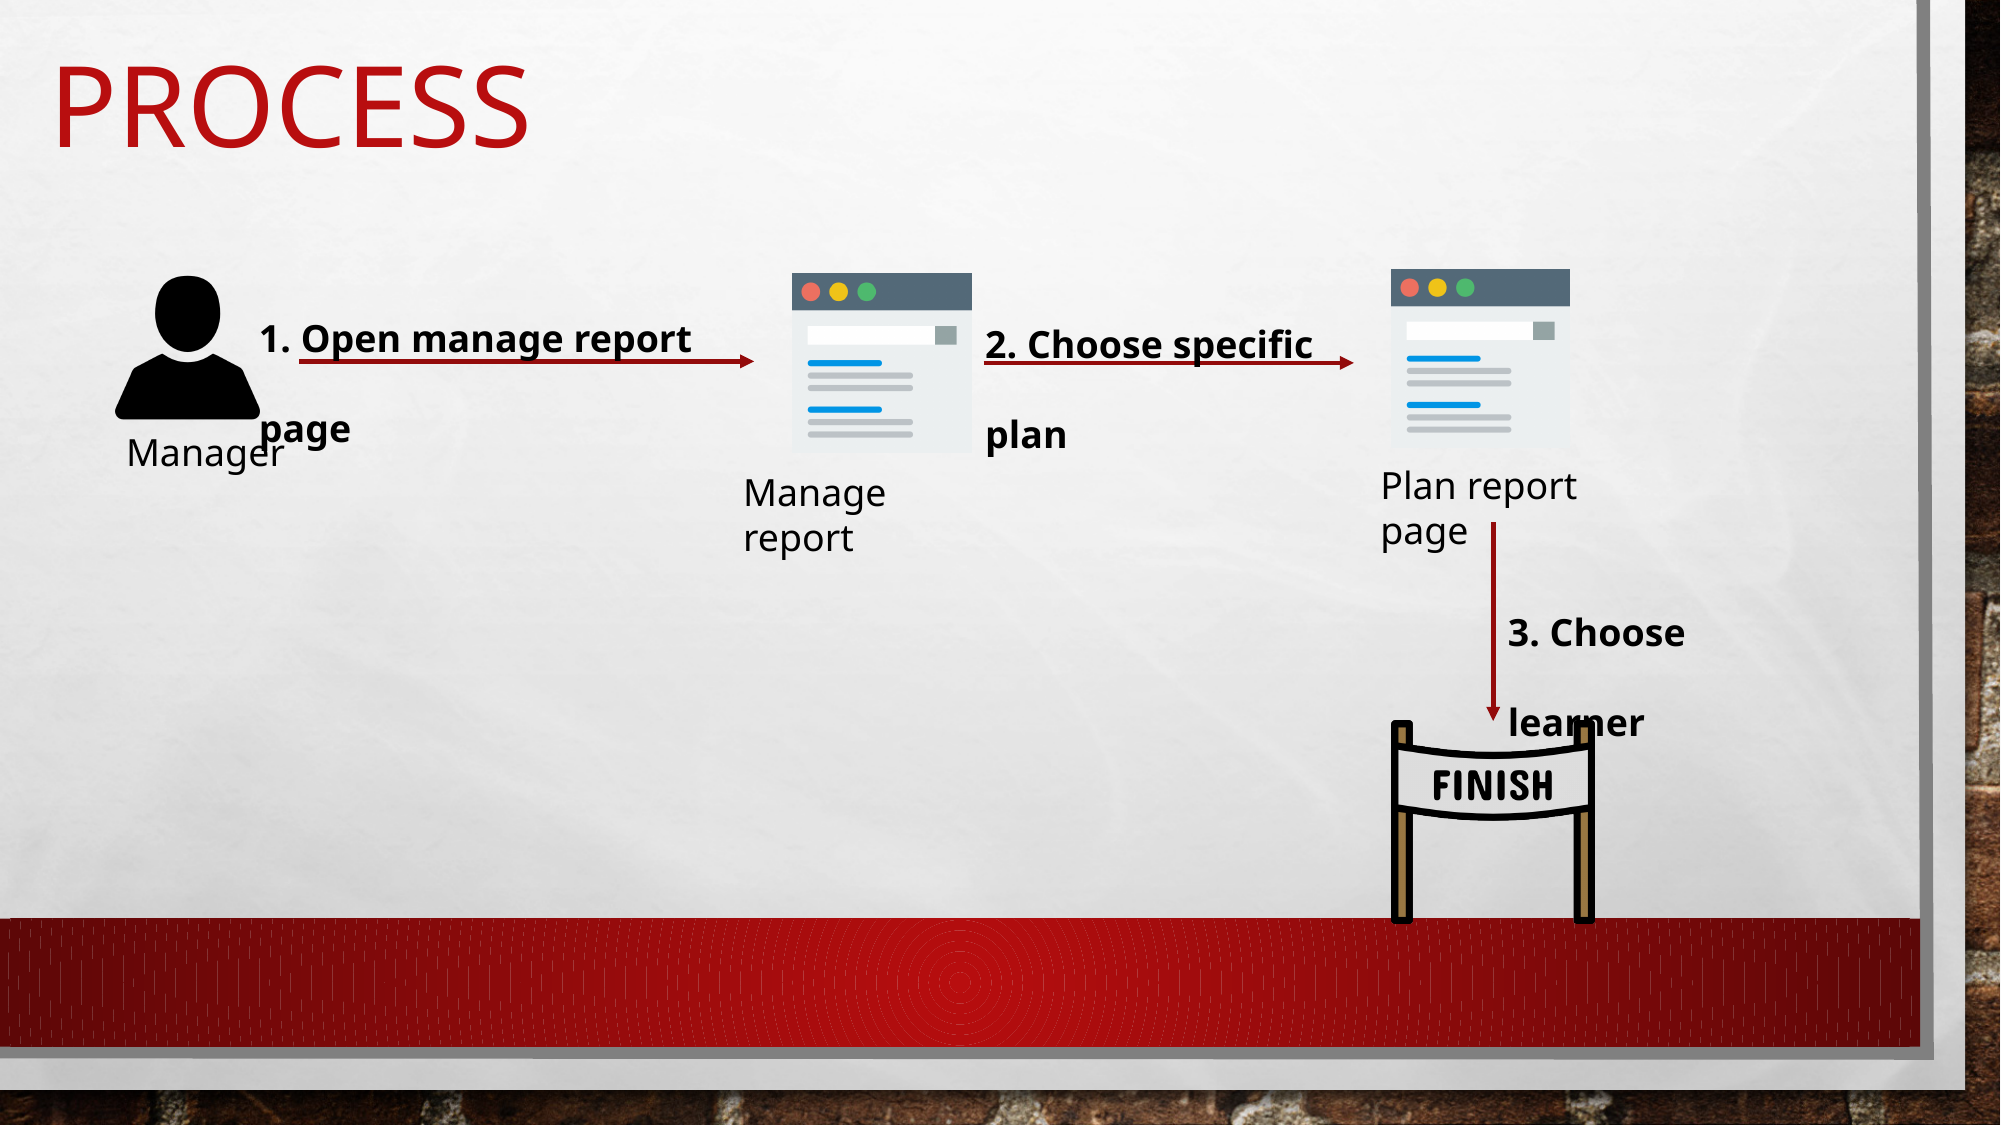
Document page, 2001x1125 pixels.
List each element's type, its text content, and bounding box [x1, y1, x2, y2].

text_box 1. Open manage report page [244, 262, 808, 458]
picture [1391, 720, 1595, 925]
picture [0, 0, 2000, 1125]
text_box 2. Choose specific plan [970, 268, 1392, 463]
picture [1390, 268, 1570, 448]
picture [792, 273, 972, 453]
text_box Plan report page [1365, 454, 1660, 560]
picture [114, 274, 260, 420]
title PROCESS [34, 16, 1740, 206]
text_box 3. Choose learner [1495, 557, 1848, 752]
text_box Manage report [728, 461, 984, 567]
text_box Manager [111, 421, 300, 482]
